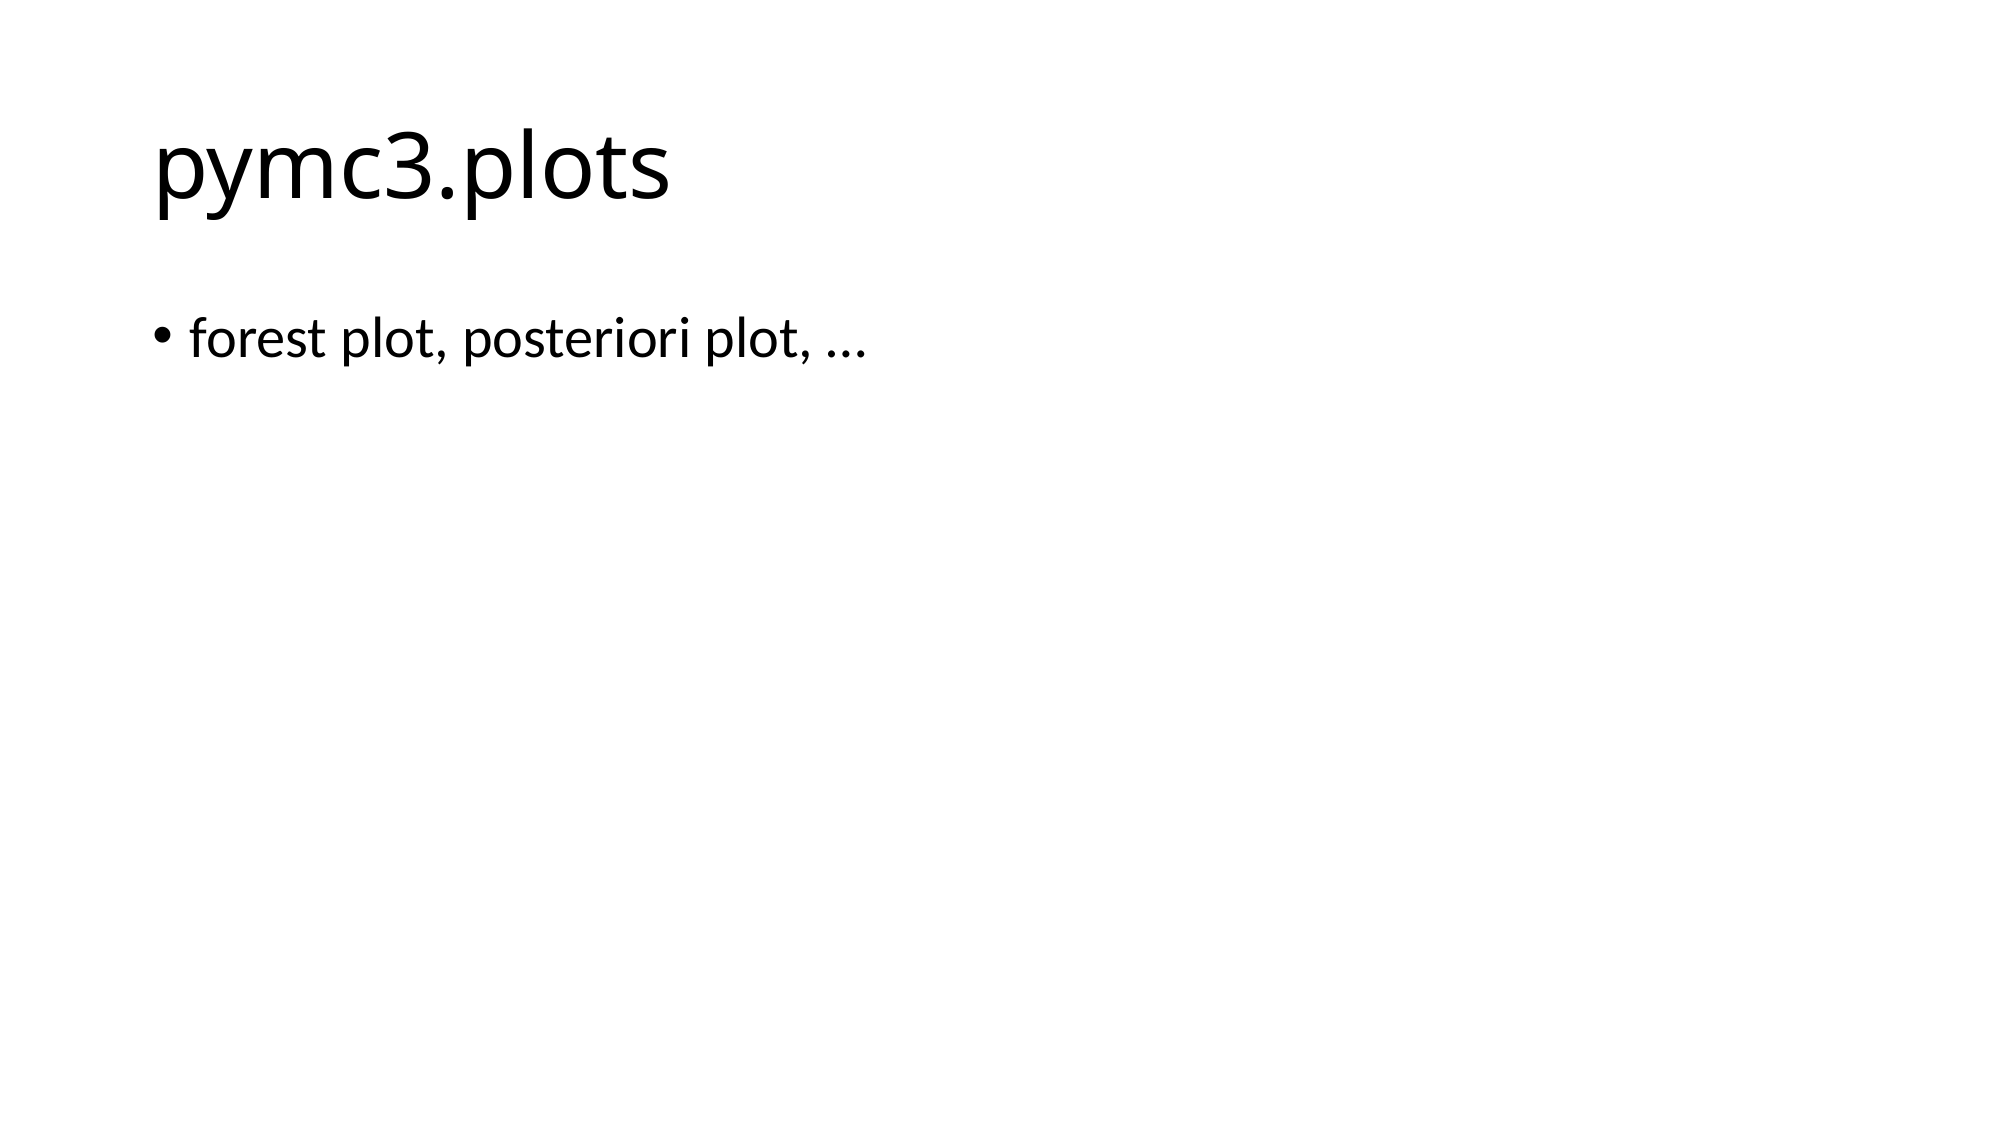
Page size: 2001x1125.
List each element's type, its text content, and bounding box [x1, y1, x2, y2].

list forest plot, posteriori plot, … [137, 299, 1863, 1014]
title pymc3.plots [137, 59, 1863, 278]
